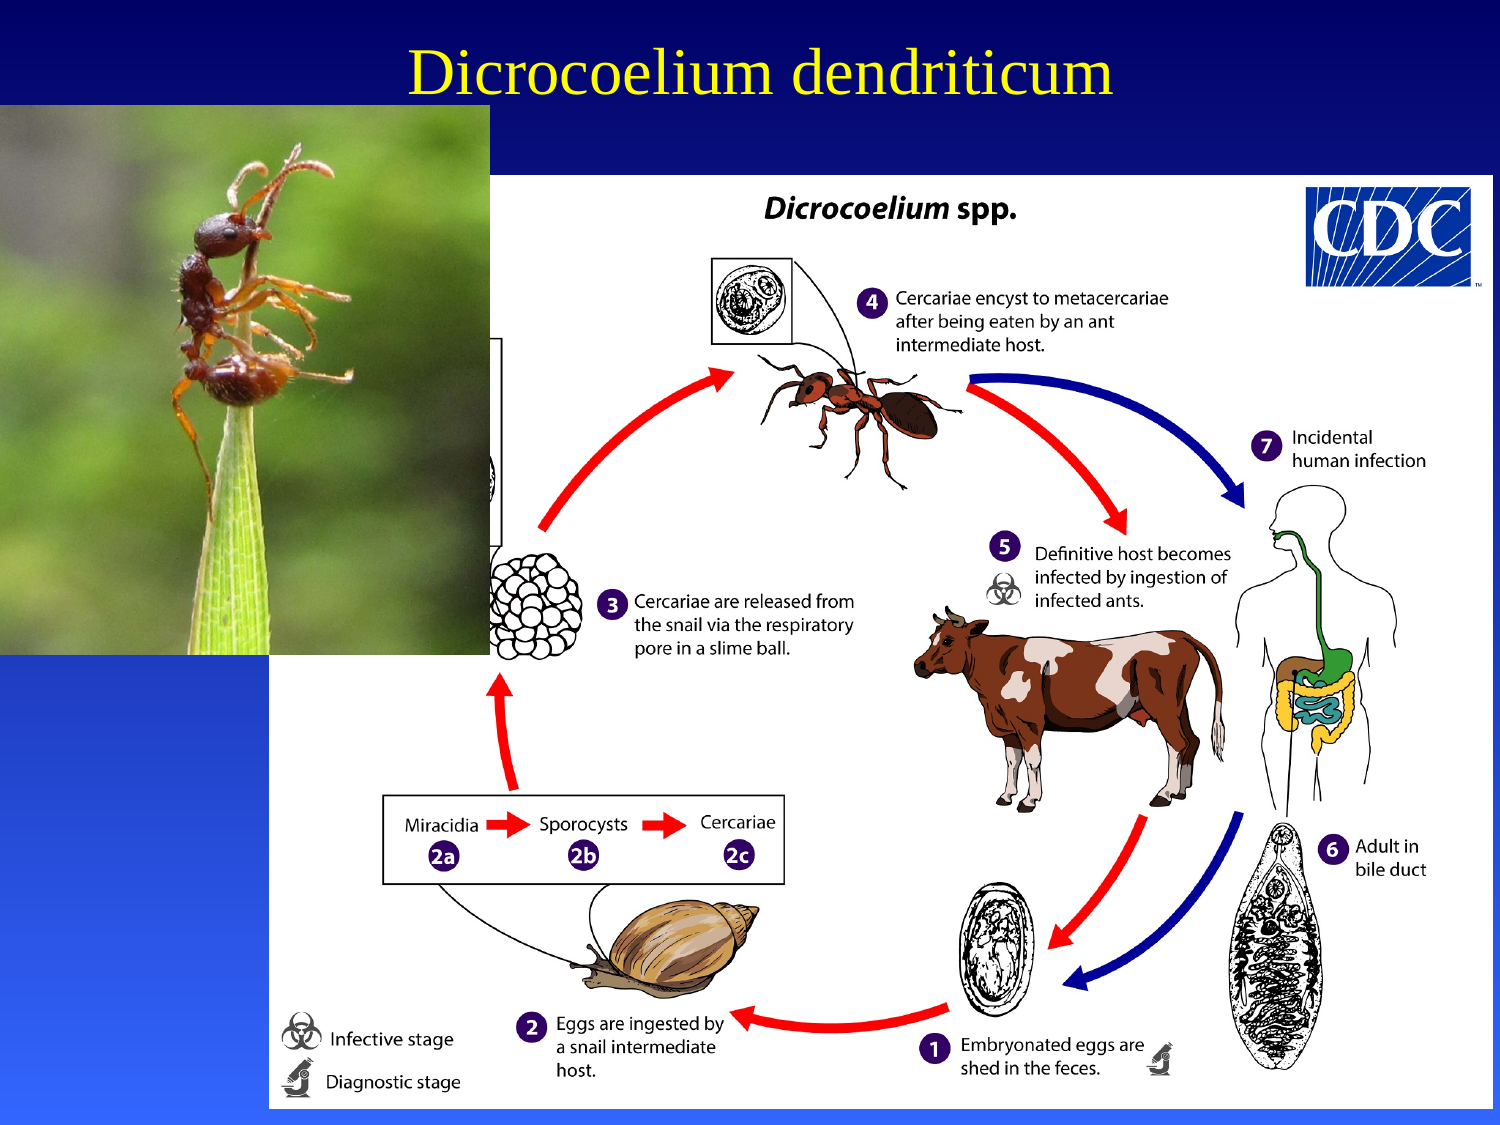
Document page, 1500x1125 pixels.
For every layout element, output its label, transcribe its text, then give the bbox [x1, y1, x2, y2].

title Dicrocoelium dendriticum [123, 18, 1400, 118]
picture [0, 105, 1493, 1109]
